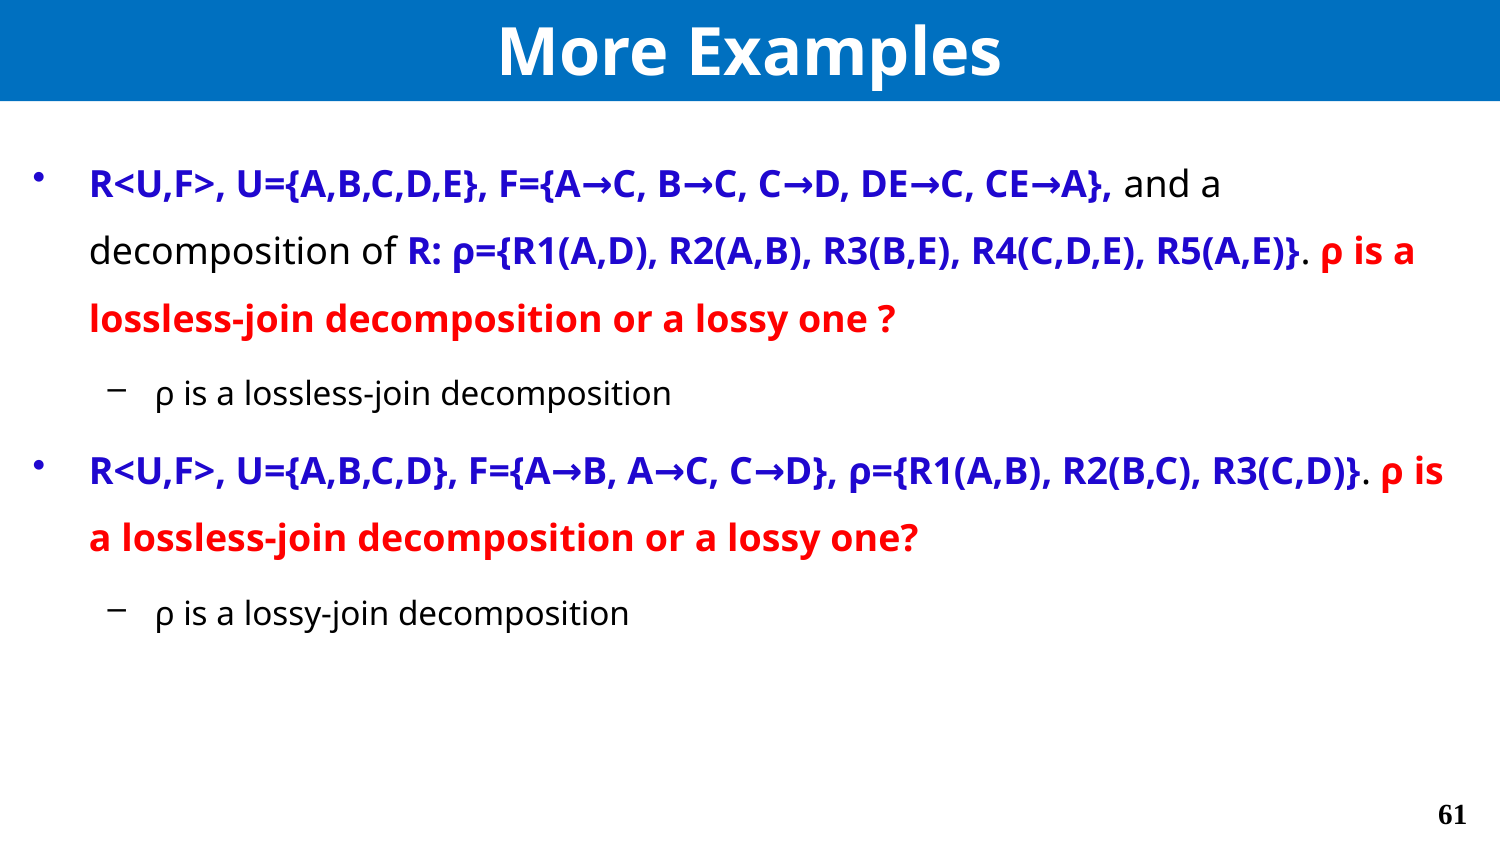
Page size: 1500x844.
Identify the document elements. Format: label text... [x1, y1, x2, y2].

title More Examples [0, 0, 1500, 102]
list R<U,F>, U={A,B,C,D,E}, F={A→C, B→C, C→D, DE→C, CE→A}, and a decomposition of R: ρ={R1(A,D), R2(A,B), R3(B,E), R4(C,D,E), R5(A,E)}. ρ is a lossless-join decomposition or a lossy one ? ρ is a lossless-join decomposition R<U,F>, U={A,B,C,D}, F={A→B, A→C, C→D}, ρ={R1(A,B), R2(B,C), R3(C,D)}. ρ is a lossless-join decomposition or a lossy one? ρ is a lossy-join decomposition [17, 129, 1483, 754]
